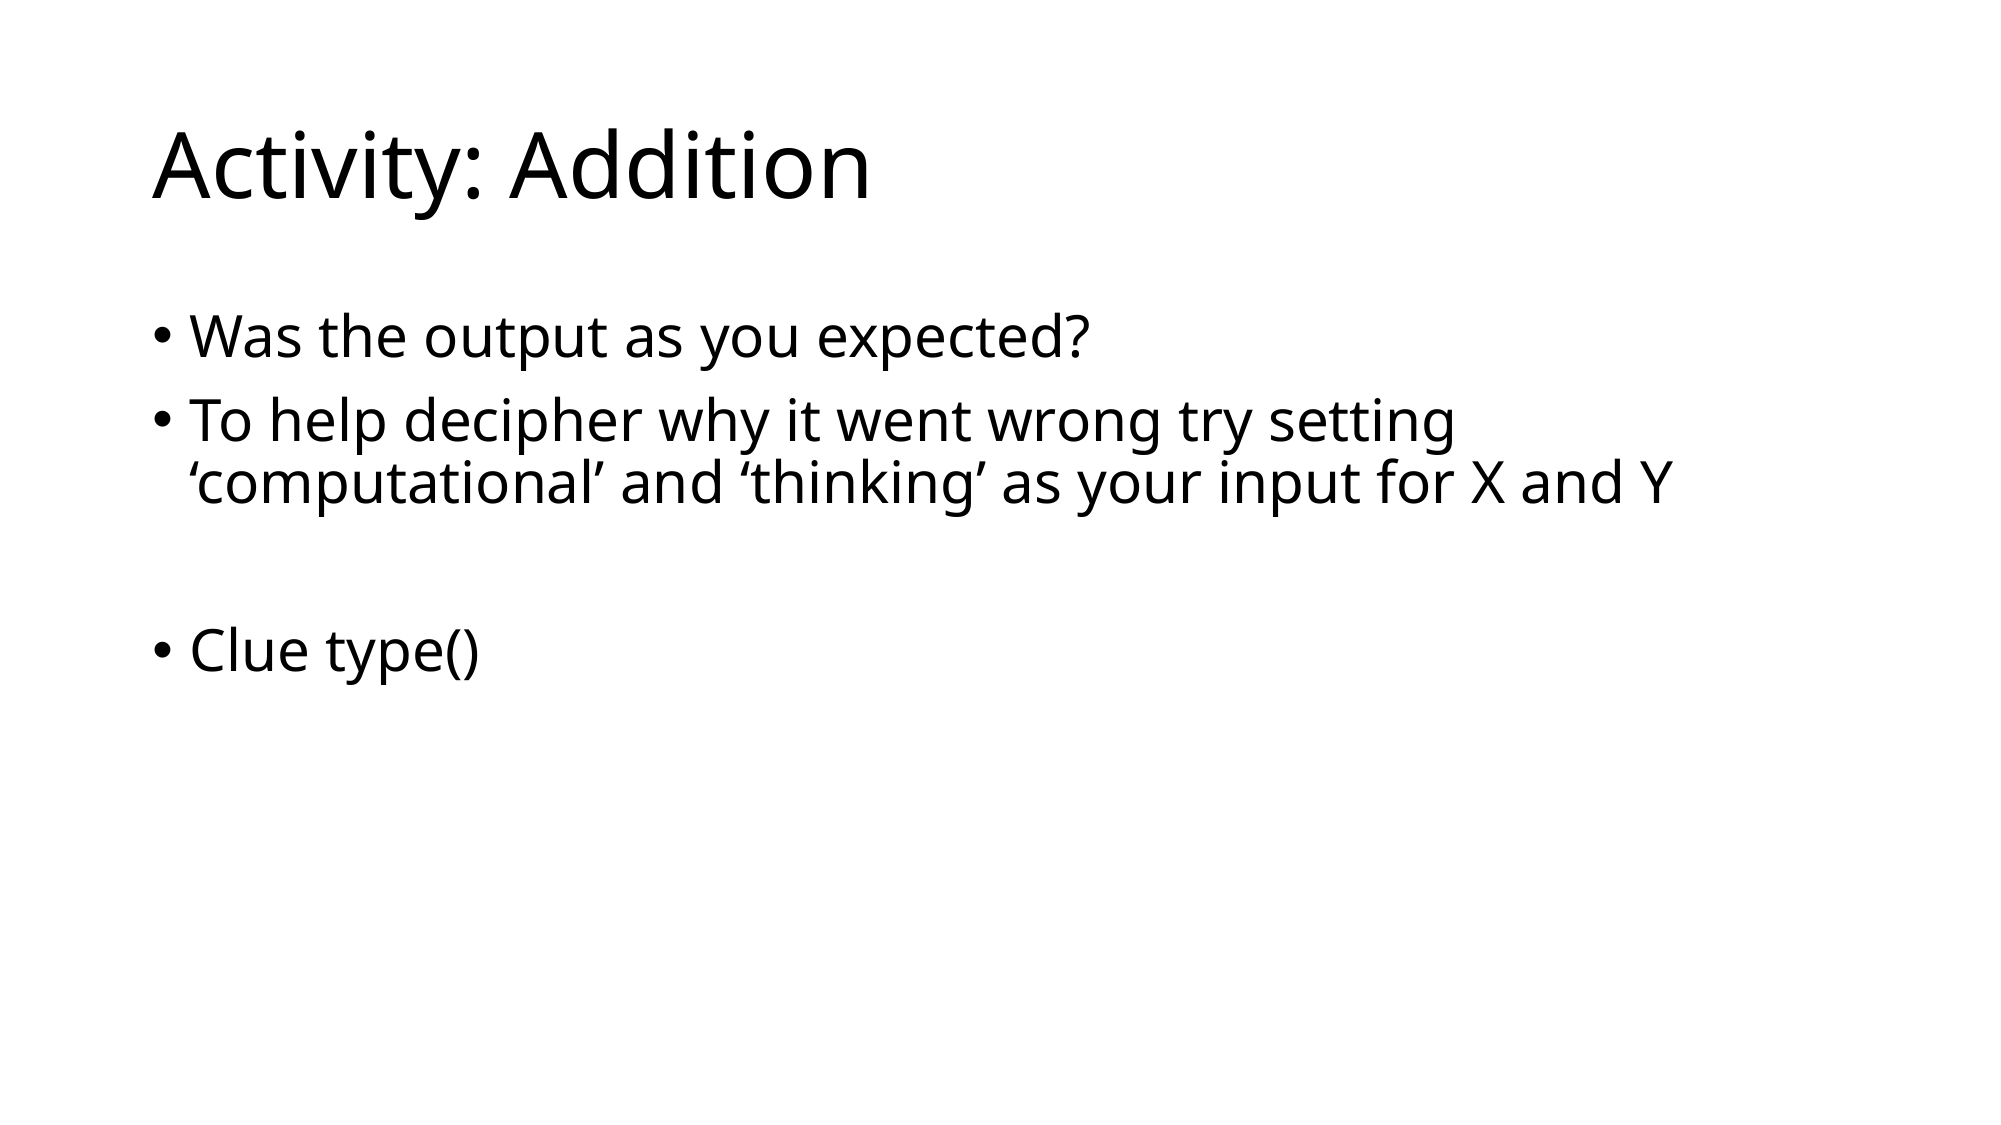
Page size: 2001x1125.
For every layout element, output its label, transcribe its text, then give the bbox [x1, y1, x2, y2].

title Activity: Addition [137, 59, 1863, 278]
list Was the output as you expected? To help decipher why it went wrong try setting ‘computational’ and ‘thinking’ as your input for X and Y Clue type() [137, 299, 1863, 1014]
